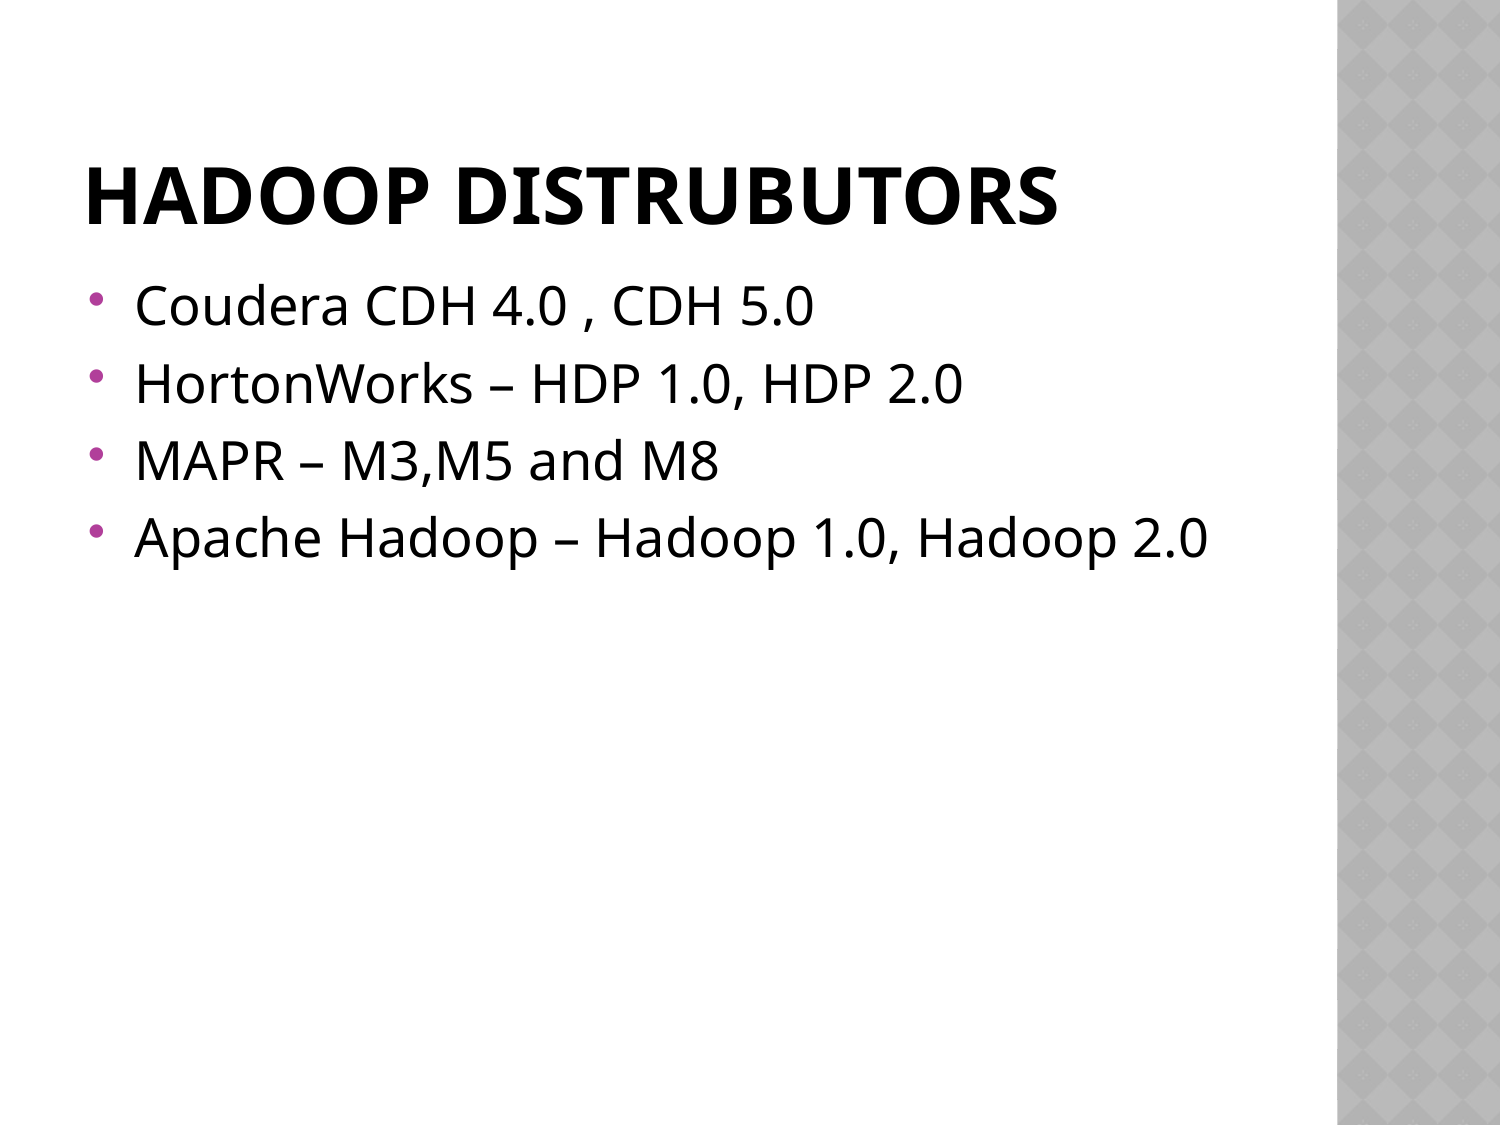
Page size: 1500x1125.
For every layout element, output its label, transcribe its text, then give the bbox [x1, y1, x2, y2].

list Coudera CDH 4.0 , CDH 5.0 HortonWorks – HDP 1.0, HDP 2.0 MAPR – M3,M5 and M8 Apache Hadoop – Hadoop 1.0, Hadoop 2.0 [75, 264, 1263, 1059]
title Hadoop Distrubutors [75, 52, 1263, 240]
